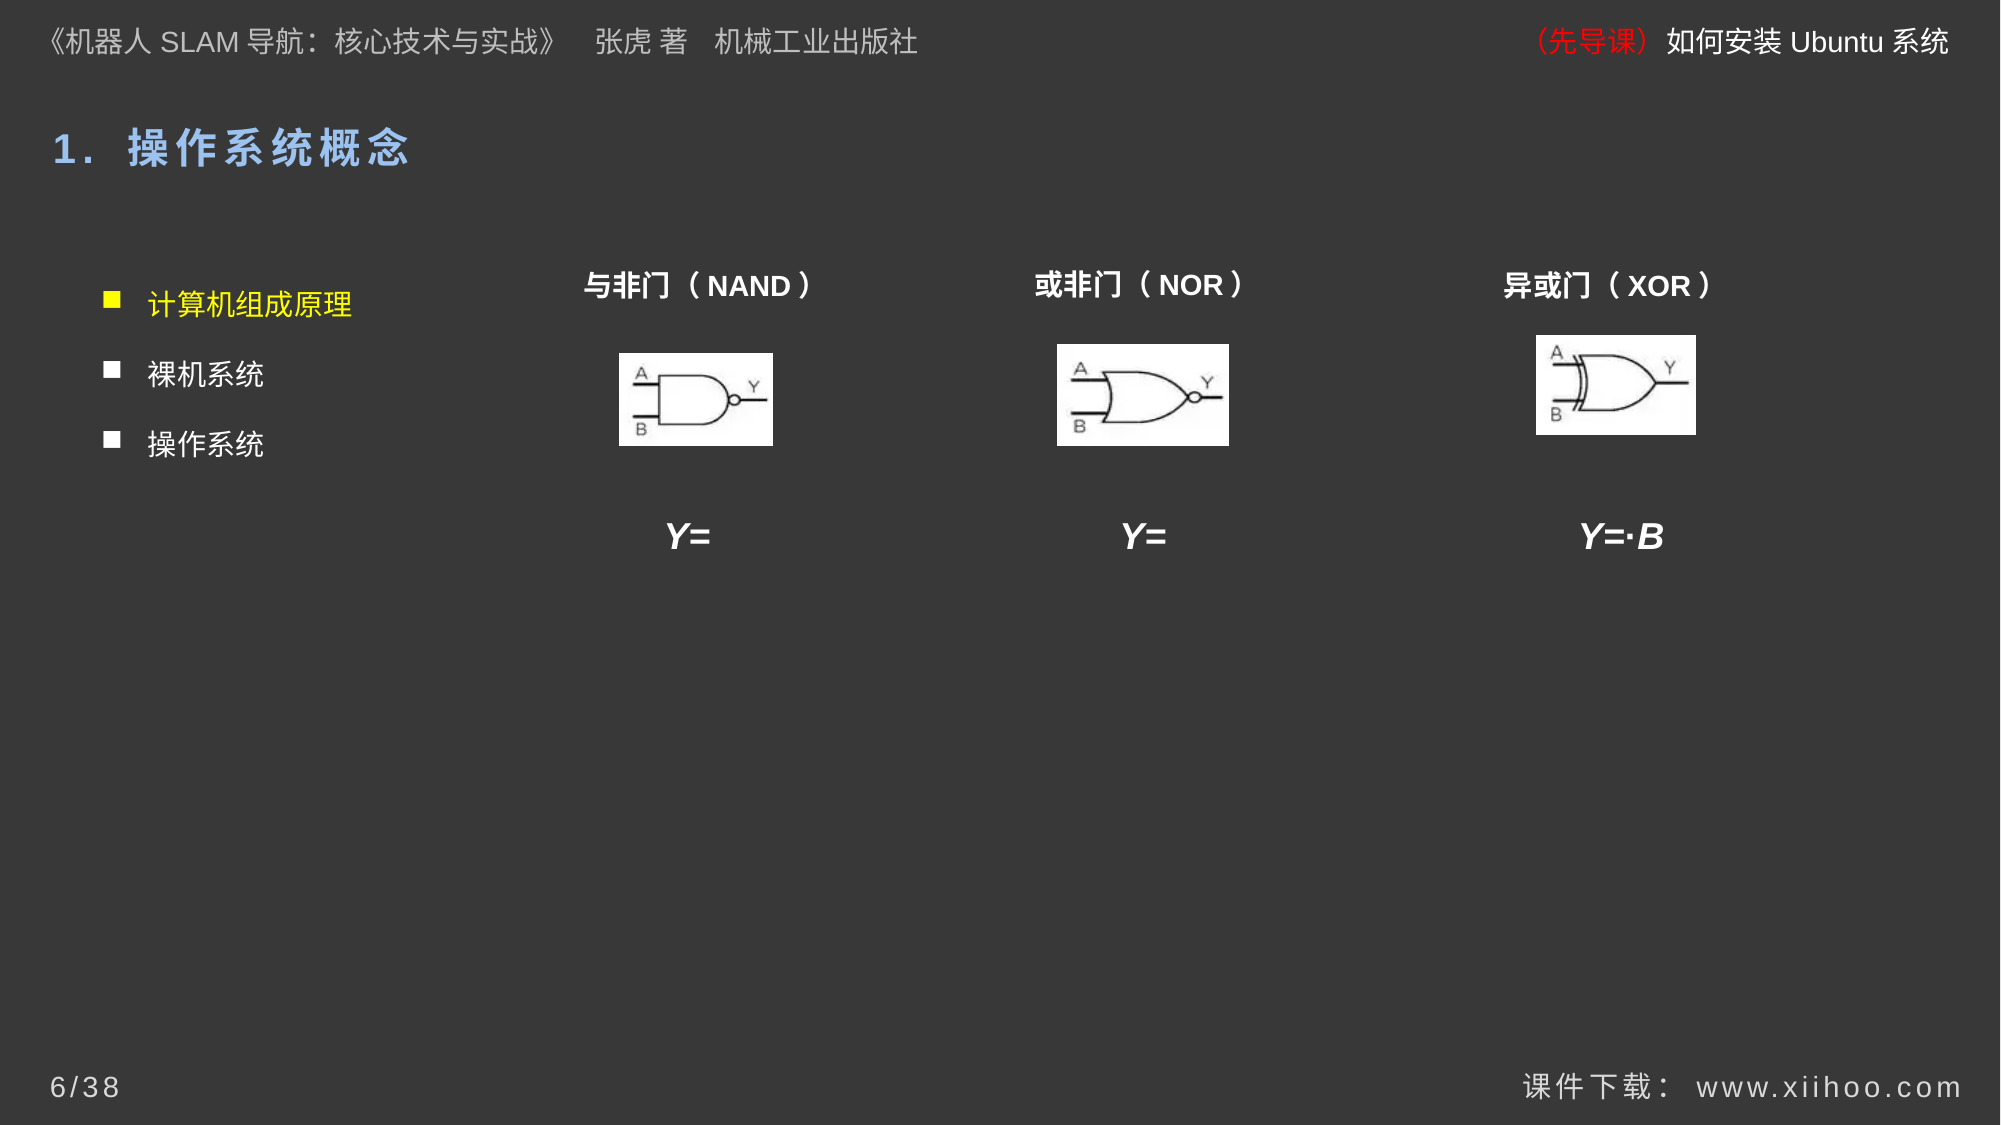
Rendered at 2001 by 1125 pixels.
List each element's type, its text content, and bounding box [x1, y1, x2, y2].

picture [0, 0, 2001, 1125]
text_box 计算机组成原理 裸机系统 操作系统 [86, 243, 572, 469]
title 1. 操作系统概念 [38, 98, 620, 180]
text_box 或非门（NOR） [1019, 258, 1275, 309]
text_box 《机器人SLAM导航：核心技术与实战》 张虎 著 机械工业出版社 [16, 16, 940, 66]
text_box 异或门（XOR） [1489, 260, 1743, 311]
text_box 课件下载：www.xiihoo.com [1493, 1057, 1991, 1114]
text_box 与非门（NAND） [568, 260, 843, 311]
text_box （先导课）如何安装Ubuntu系统 [1075, 16, 1965, 66]
text_box 6/38 [34, 1060, 187, 1111]
